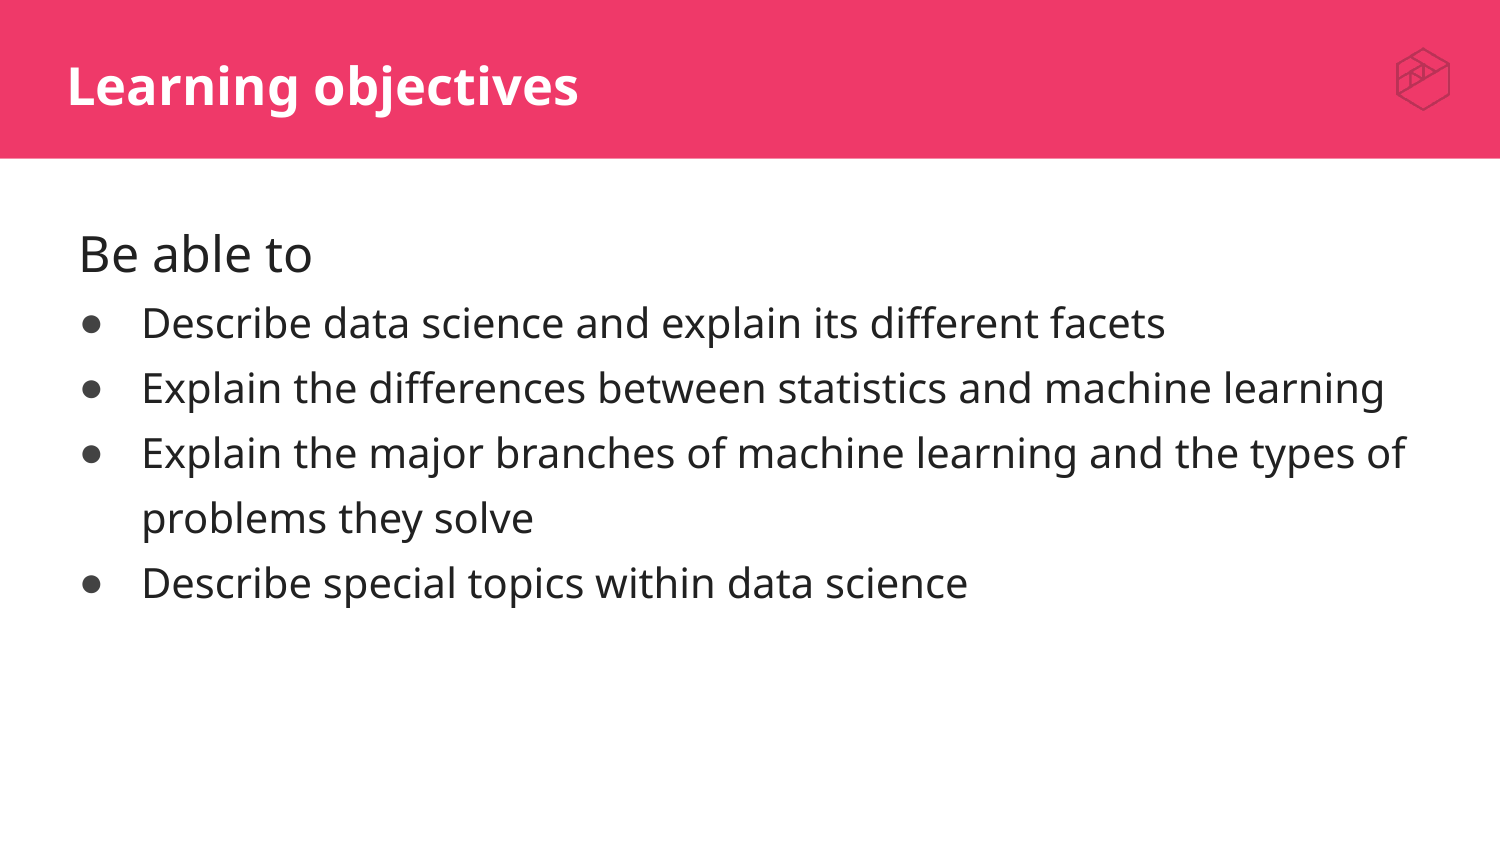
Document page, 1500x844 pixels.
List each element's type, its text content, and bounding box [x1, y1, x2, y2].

text_box [0, 0, 1500, 159]
title Learning objectives [50, 37, 1450, 133]
list Be able to Describe data science and explain its different facets Explain the differences between statistics and machine learning Explain the major branches of machine learning and the types of problems they solve Describe special topics within data science [50, 188, 1450, 750]
picture [1396, 47, 1451, 111]
